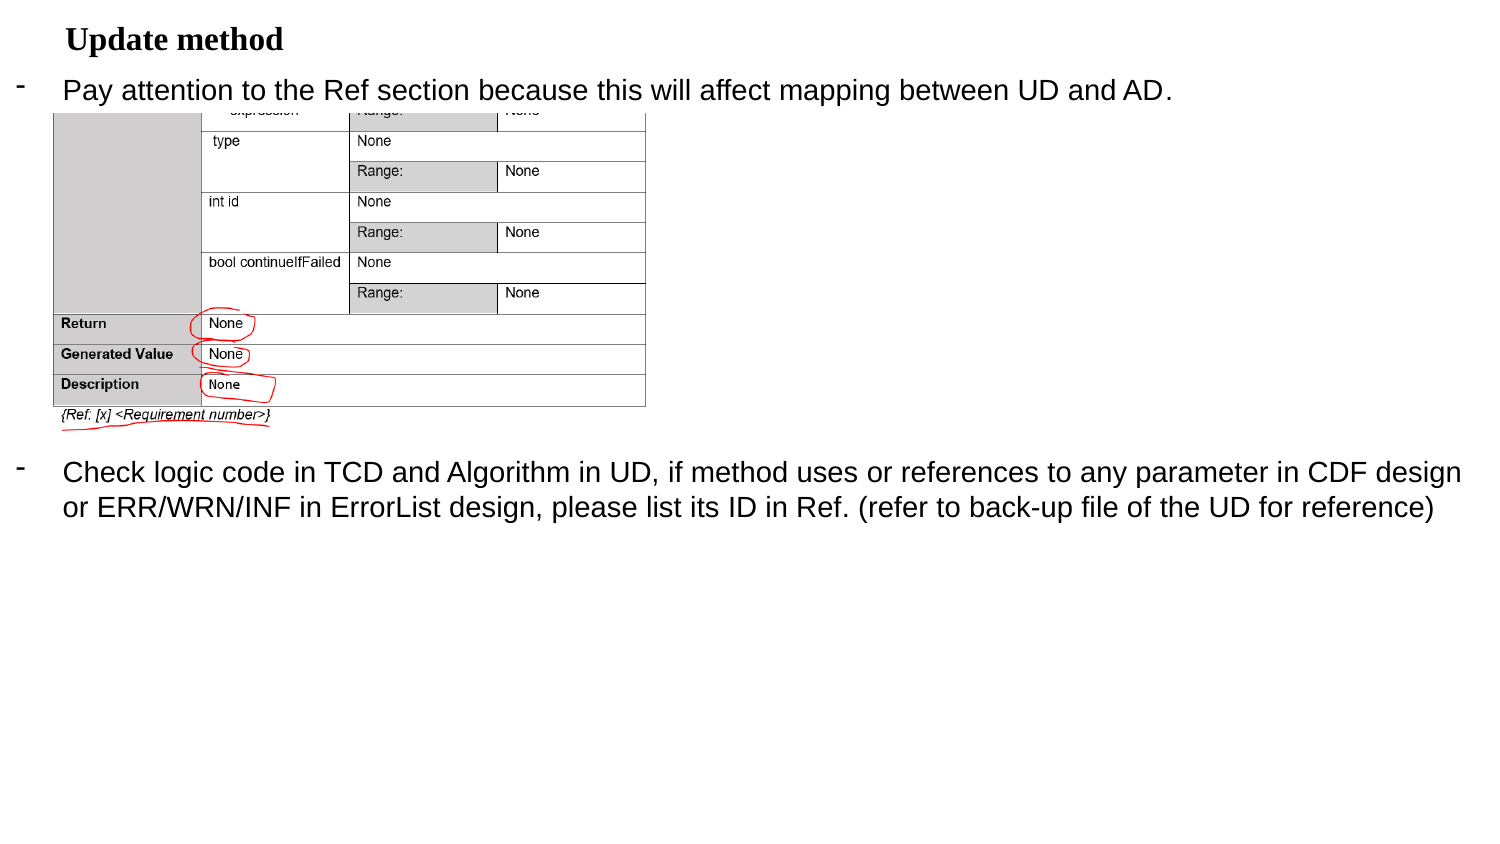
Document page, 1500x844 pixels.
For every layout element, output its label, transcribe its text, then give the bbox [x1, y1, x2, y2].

title Update method [53, 14, 1446, 64]
text_box Pay attention to the Ref section because this will affect mapping between UD and AD. [1, 64, 1500, 114]
text_box Check logic code in TCD and Algorithm in UD, if method uses or references to any parameter in CDF design or ERR/WRN/INF in ErrorList design, please list its ID in Ref. (refer to back-up file of the UD for reference) [1, 445, 1500, 531]
picture [24, 113, 653, 431]
